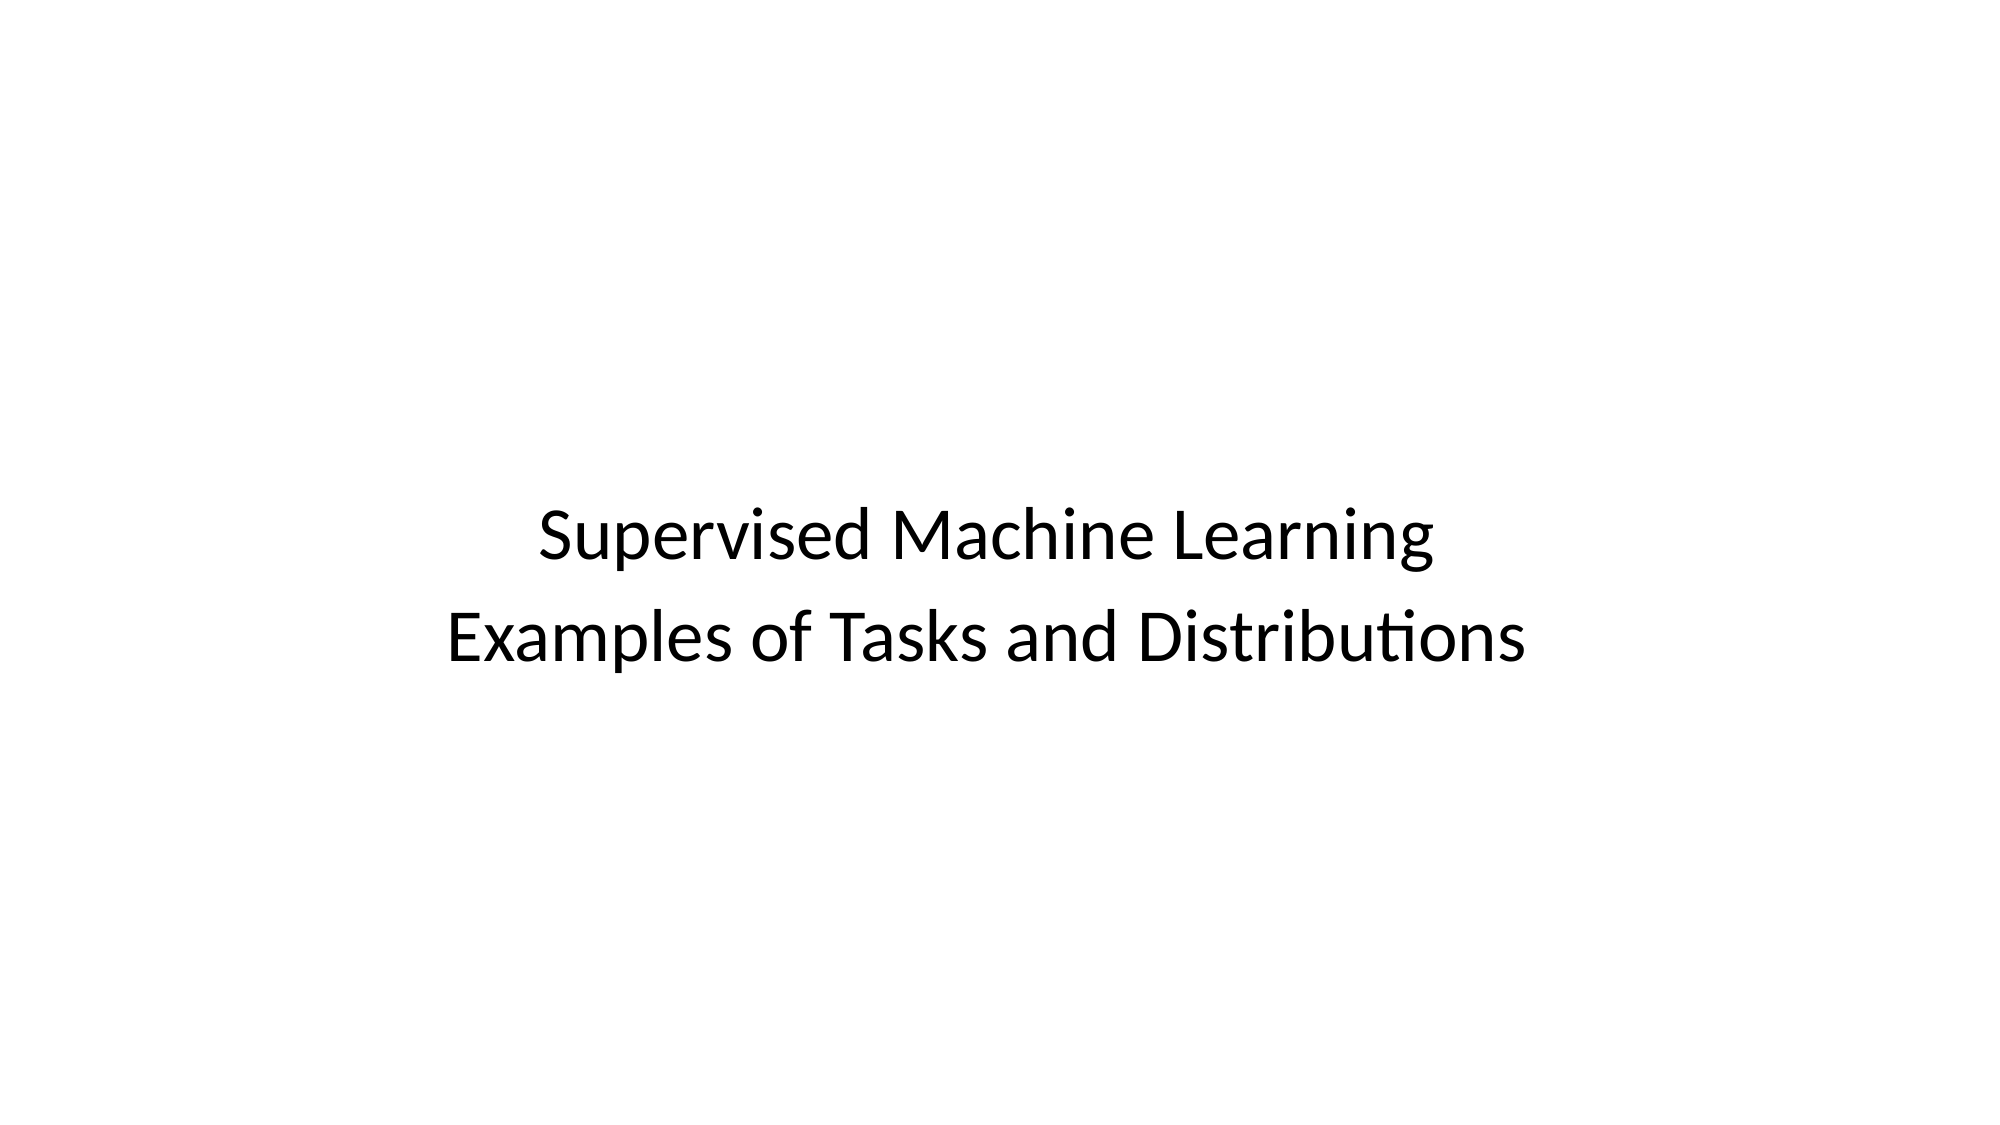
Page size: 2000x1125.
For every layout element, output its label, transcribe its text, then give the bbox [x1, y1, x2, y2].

text_box [499, 532, 1500, 593]
subtitle Supervised Machine Learning Examples of Tasks and Distributions [237, 487, 1737, 760]
